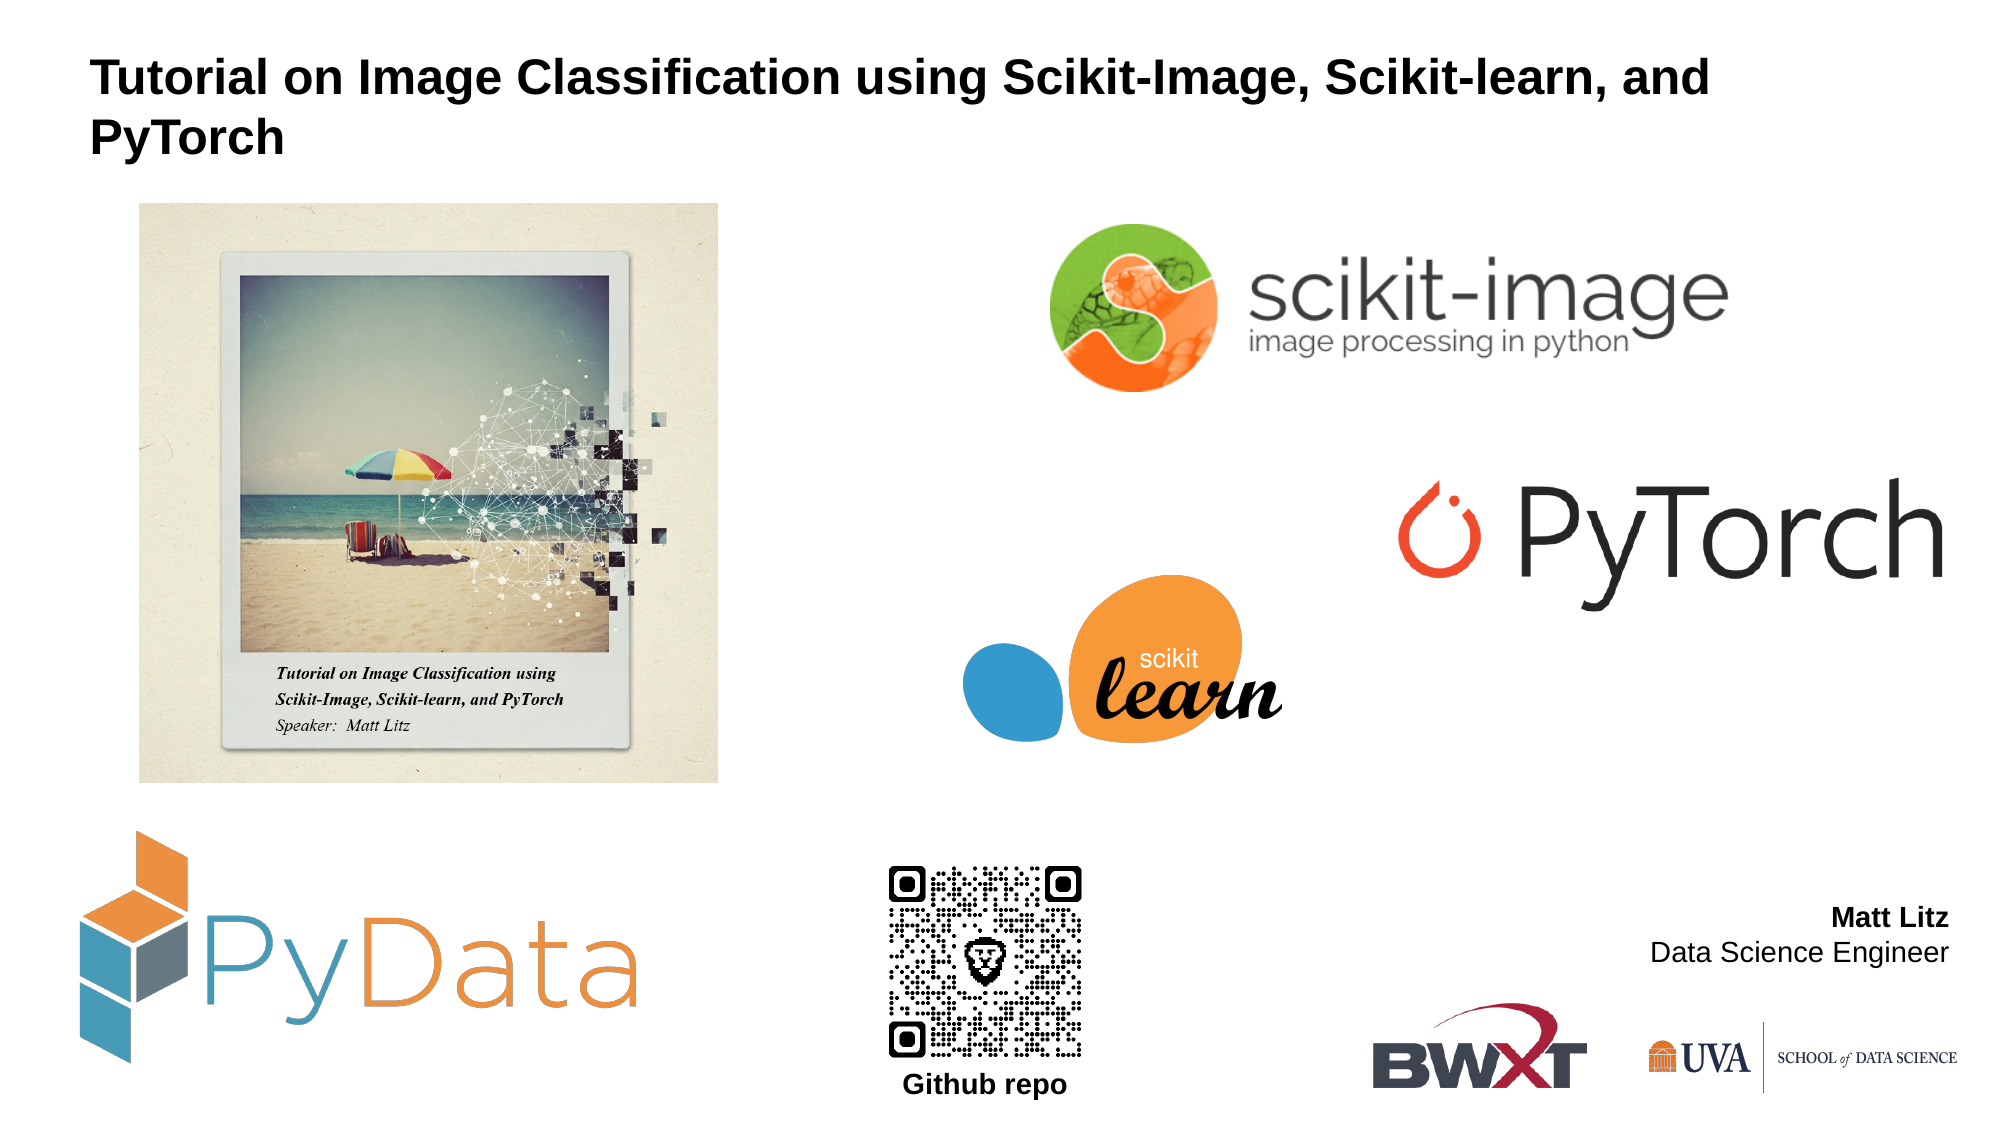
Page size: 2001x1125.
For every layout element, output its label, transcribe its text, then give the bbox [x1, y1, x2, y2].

text_box Tutorial on Image Classification using Scikit-Image, Scikit-learn, and PyTorch [74, 37, 1933, 173]
picture [1396, 476, 1943, 612]
picture [1373, 1003, 1588, 1089]
picture [962, 575, 1283, 744]
text_box Github repo [887, 1087, 1083, 1108]
picture [1649, 1022, 1957, 1094]
picture [79, 830, 636, 1064]
picture [868, 845, 1102, 1079]
text_box Matt Litz Data Science Engineer [1167, 890, 1965, 976]
picture [138, 203, 719, 783]
picture [1050, 224, 1729, 393]
